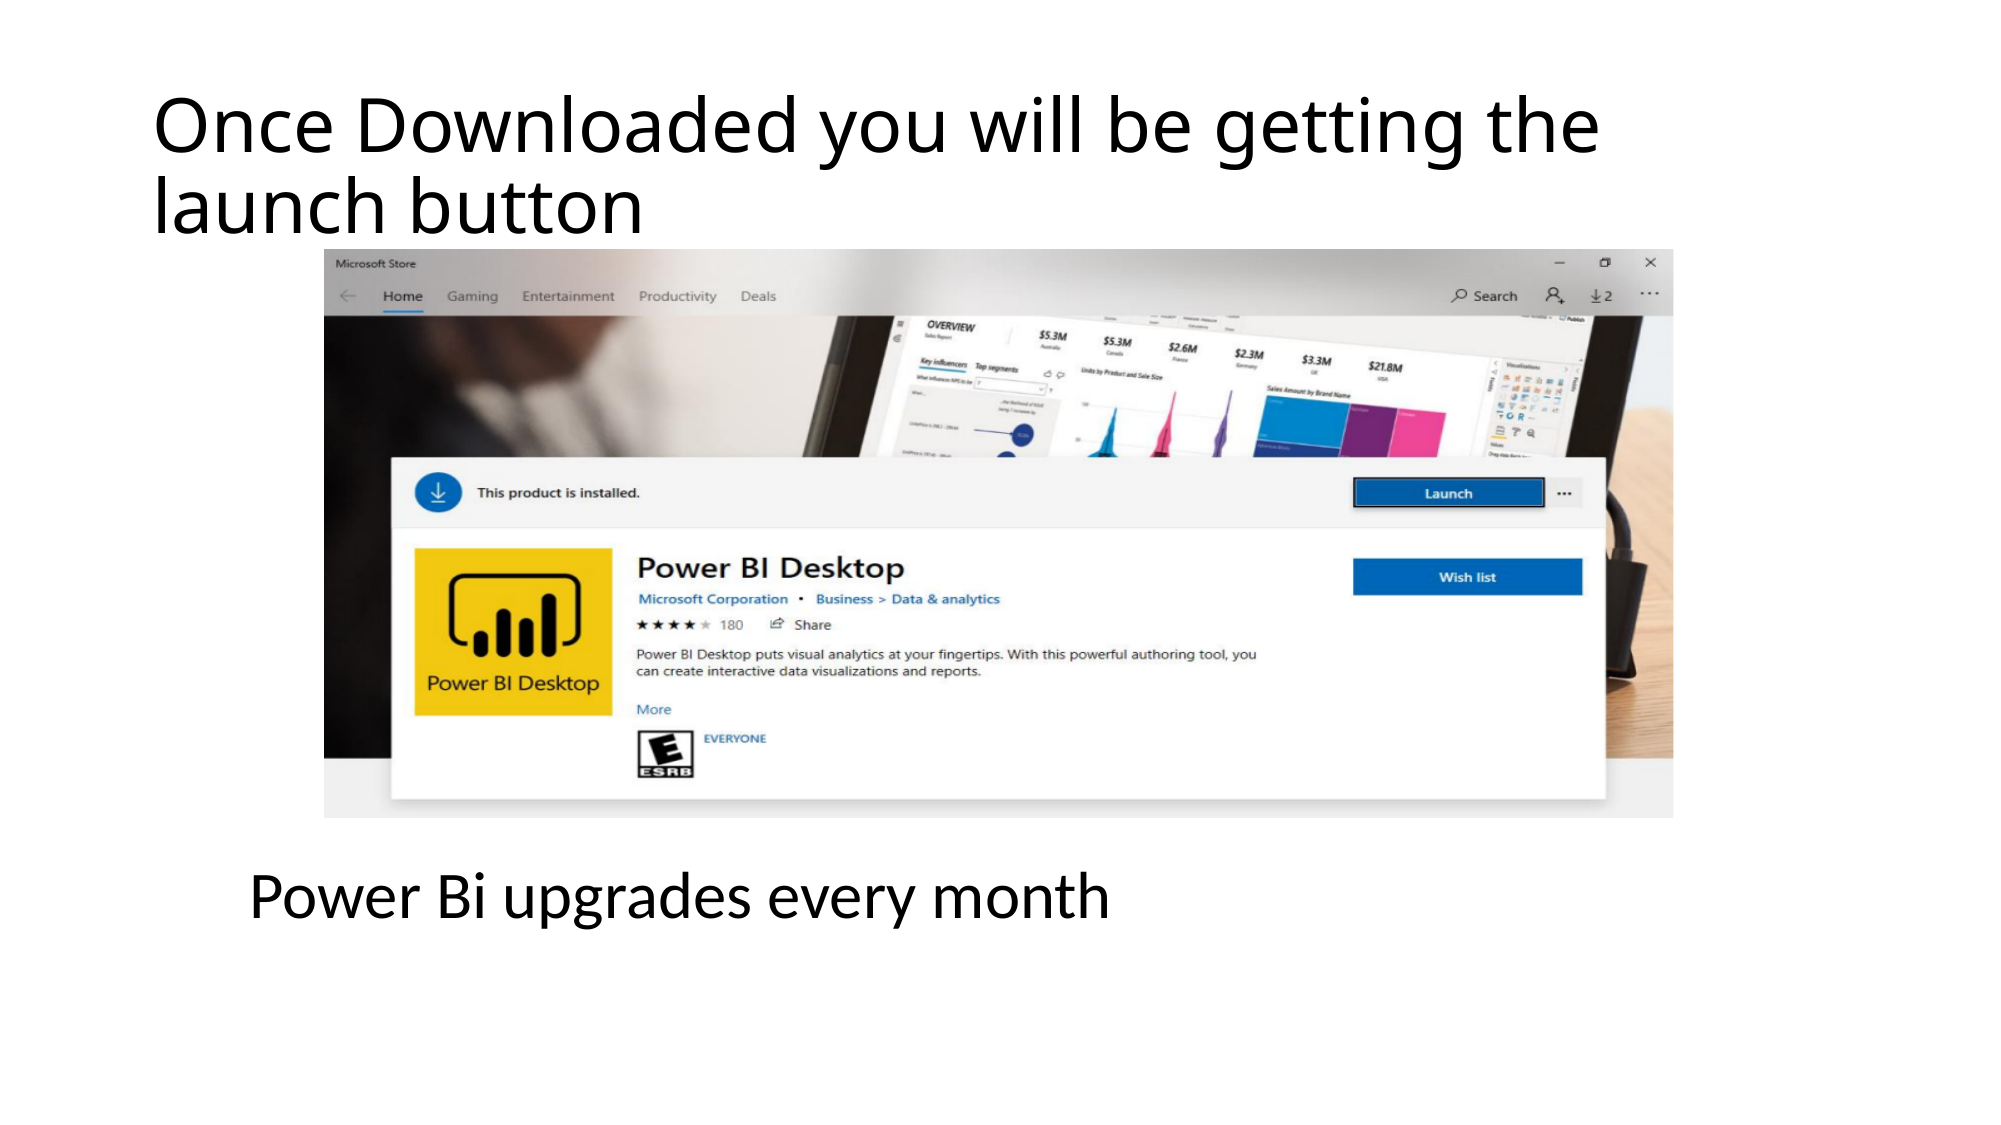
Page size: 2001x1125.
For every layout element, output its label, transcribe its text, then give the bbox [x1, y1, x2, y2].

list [324, 249, 1676, 818]
text_box Power Bi upgrades every month [234, 844, 1646, 940]
title Once Downloaded you will be getting the launch button [137, 59, 1863, 278]
